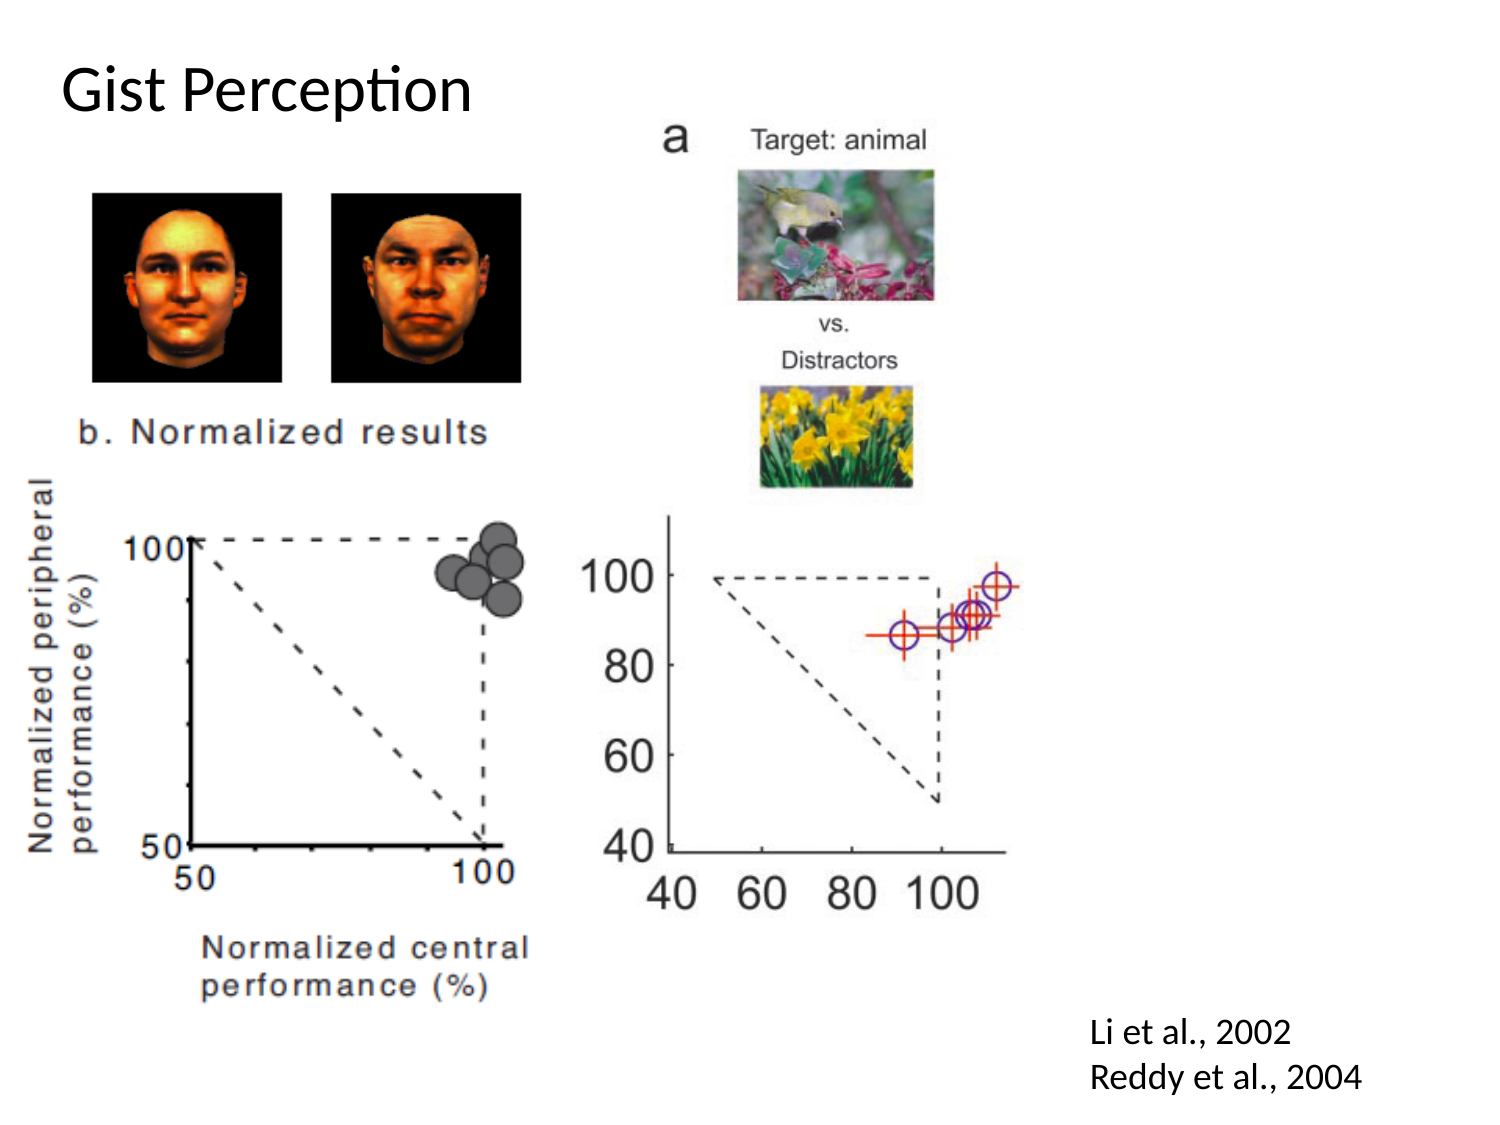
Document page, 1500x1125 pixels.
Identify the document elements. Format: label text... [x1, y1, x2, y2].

picture [512, 118, 1040, 926]
text_box Li et al., 2002 Reddy et al., 2004 [1074, 999, 1475, 1105]
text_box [0, 180, 576, 1040]
text_box Gist Perception [47, 37, 490, 133]
